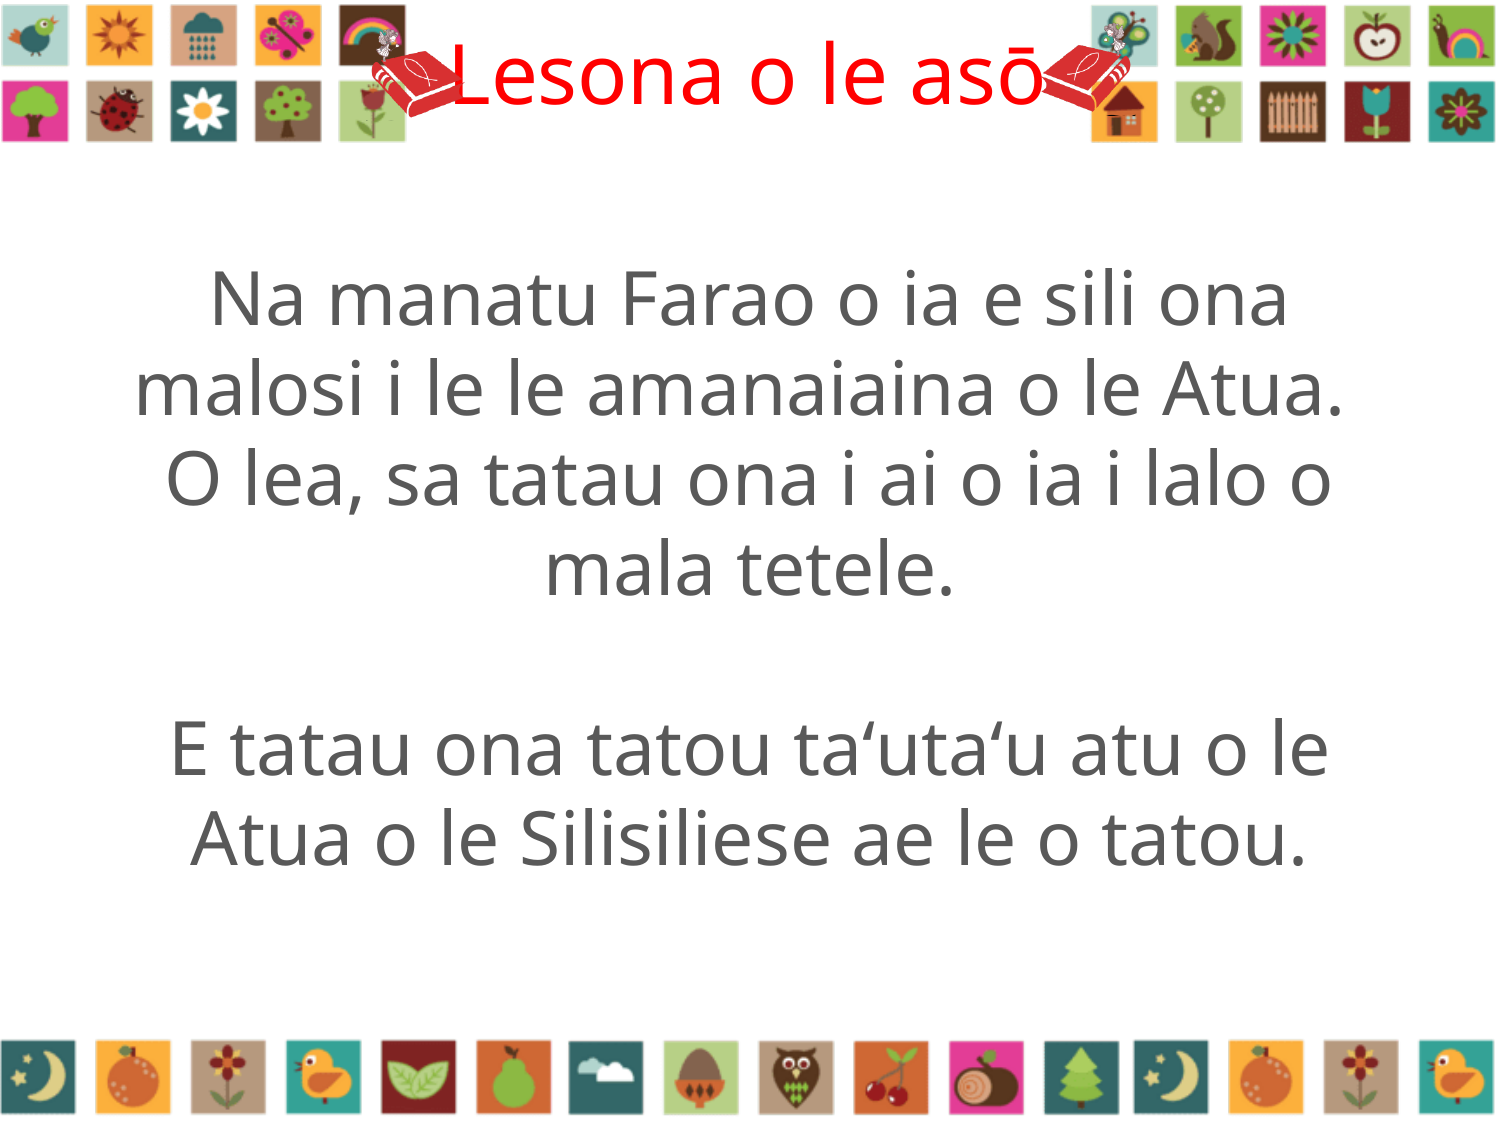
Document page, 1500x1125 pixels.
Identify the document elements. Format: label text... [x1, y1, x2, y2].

picture [0, 3, 497, 150]
text_box Lesona o le asō [497, 13, 1078, 129]
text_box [0, 1028, 1500, 1118]
picture [1008, 3, 1500, 150]
text_box Na manatu Farao o ia e sili ona malosi i le le amanaiaina o le Atua. O lea, sa tatau ona i ai o ia i lalo o mala tetele. E tatau ona tatou taʻutaʻu atu o le Atua o le Silisiliese ae le o tatou. [76, 243, 1424, 889]
